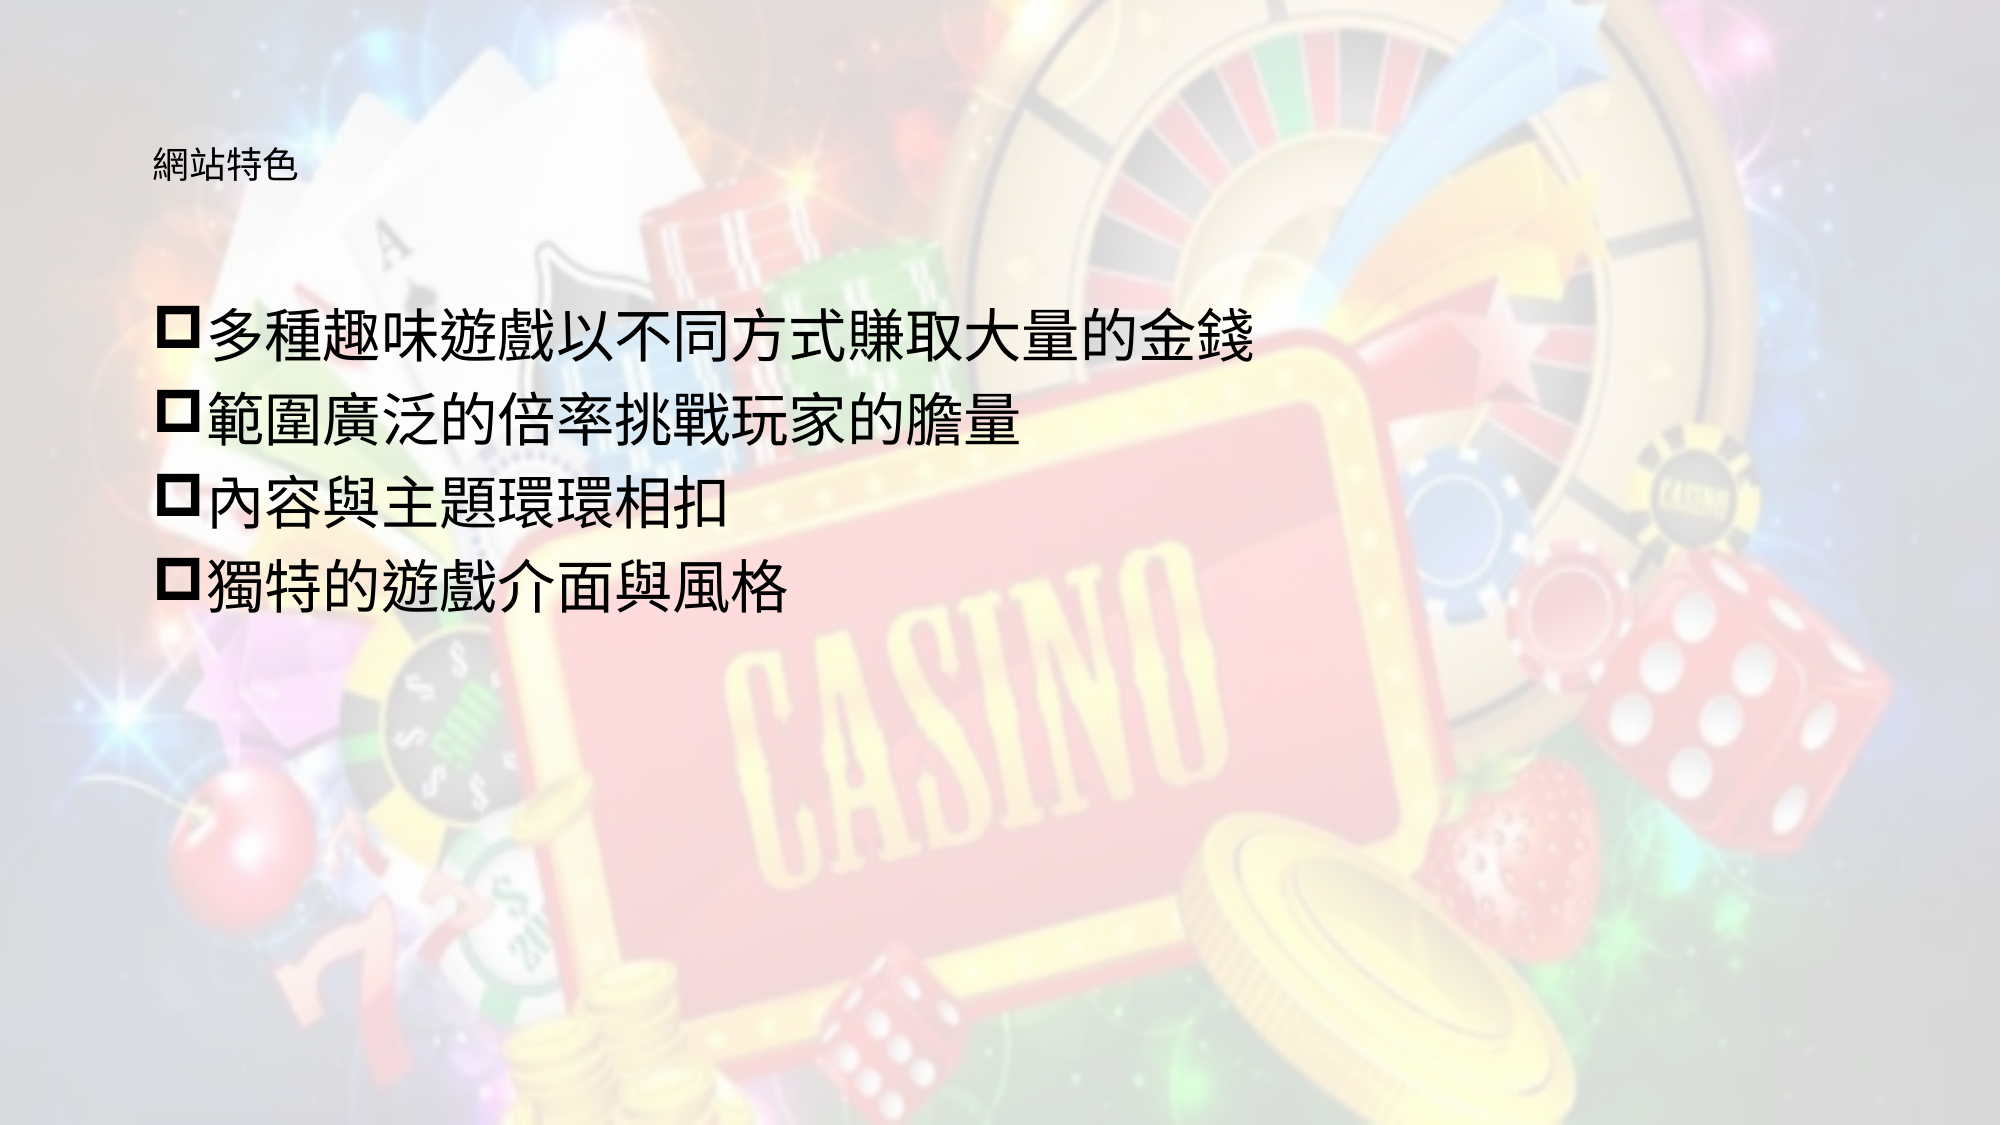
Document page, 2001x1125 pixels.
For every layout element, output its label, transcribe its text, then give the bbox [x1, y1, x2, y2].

list 多種趣味遊戲以不同方式賺取大量的金錢 範圍廣泛的倍率挑戰玩家的膽量 內容與主題環環相扣 獨特的遊戲介面與風格 [137, 299, 1863, 1014]
title 網站特色 [137, 59, 1863, 278]
